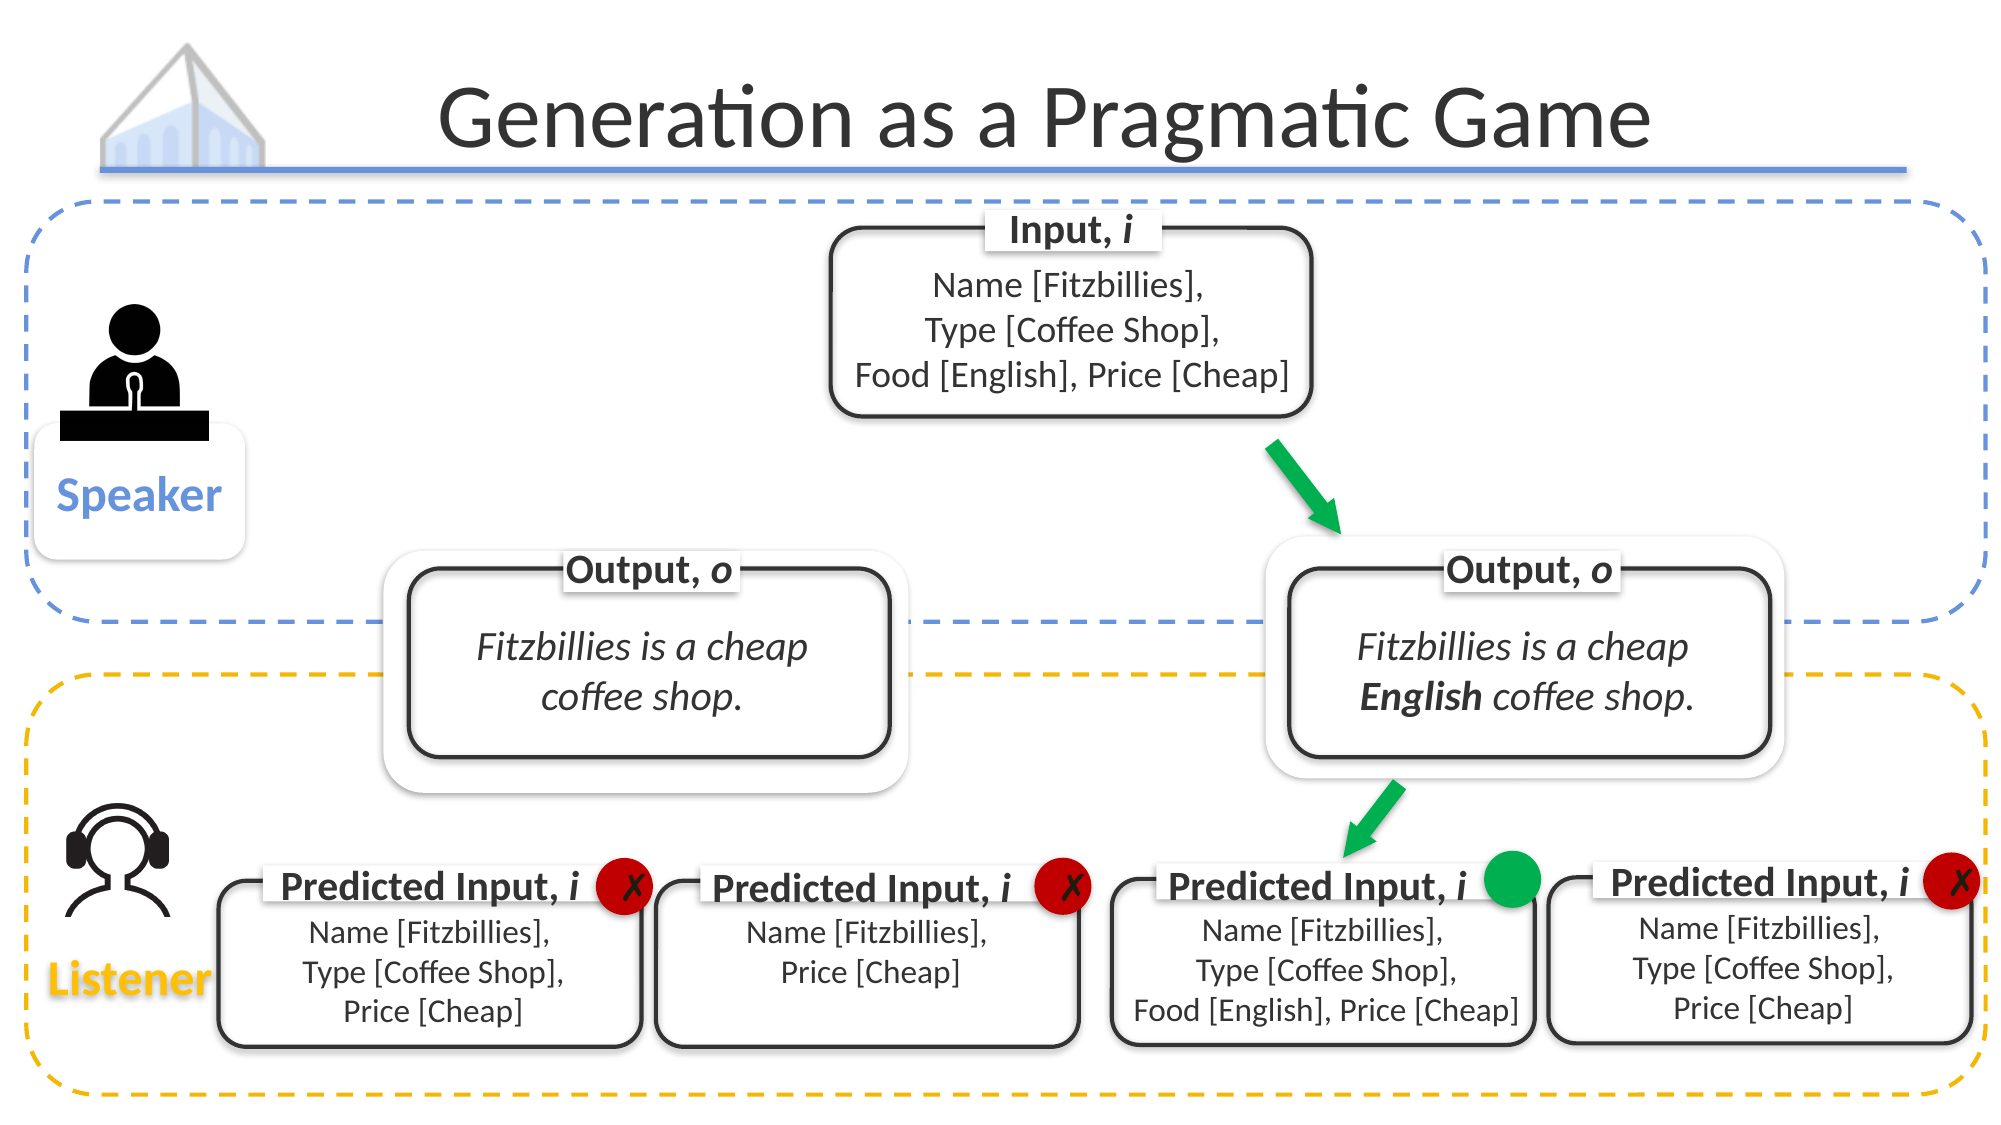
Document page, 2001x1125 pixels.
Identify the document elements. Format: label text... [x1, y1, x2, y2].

text_box [1264, 546, 1786, 780]
text_box … [1102, 853, 1983, 1053]
text_box ✗ [1085, 867, 1093, 906]
title Generation as a Pragmatic Game [92, 28, 2000, 194]
text_box … [28, 884, 1094, 1056]
text_box [26, 674, 1986, 1095]
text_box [1342, 784, 1400, 859]
text_box Listener [24, 906, 213, 1045]
text_box … [1538, 850, 1548, 879]
text_box [382, 559, 910, 794]
text_box Speaker [33, 422, 246, 561]
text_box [1283, 534, 1771, 758]
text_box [403, 534, 890, 758]
text_box Name [Fitzbillies], Type [Coffee Shop], Food [English], Price [Cheap] [833, 259, 1312, 403]
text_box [218, 850, 644, 1047]
picture [48, 780, 186, 918]
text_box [1105, 850, 1538, 1046]
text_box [1271, 443, 1342, 535]
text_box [1548, 847, 1974, 1044]
text_box [835, 403, 1307, 418]
picture [60, 304, 209, 442]
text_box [649, 852, 1082, 1047]
text_box Input, i [830, 194, 1312, 259]
text_box [26, 201, 1986, 622]
text_box [829, 257, 833, 399]
